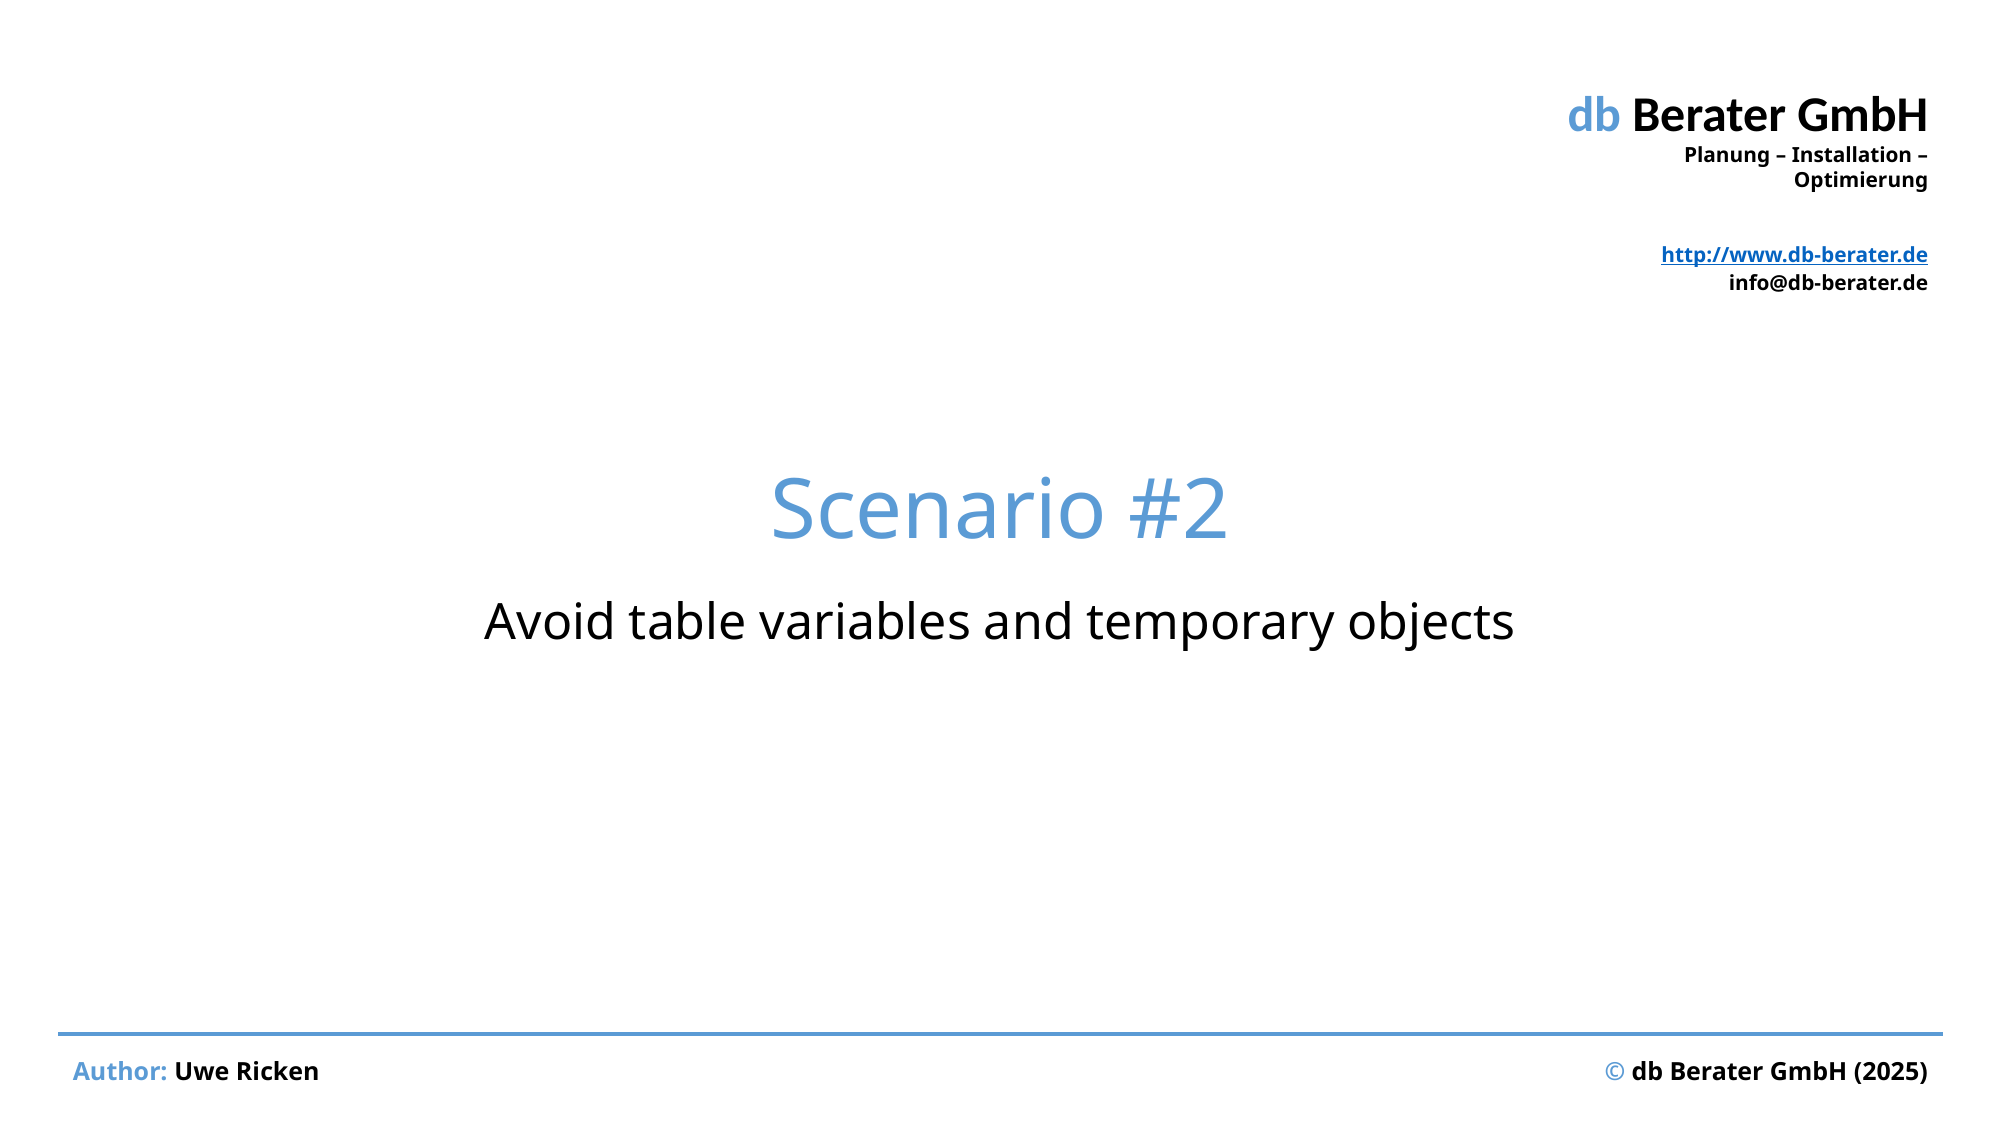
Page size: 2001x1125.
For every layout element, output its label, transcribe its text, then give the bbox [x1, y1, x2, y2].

subtitle Avoid table variables and temporary objects [56, 590, 1945, 921]
title Scenario #2 [56, 273, 1945, 563]
